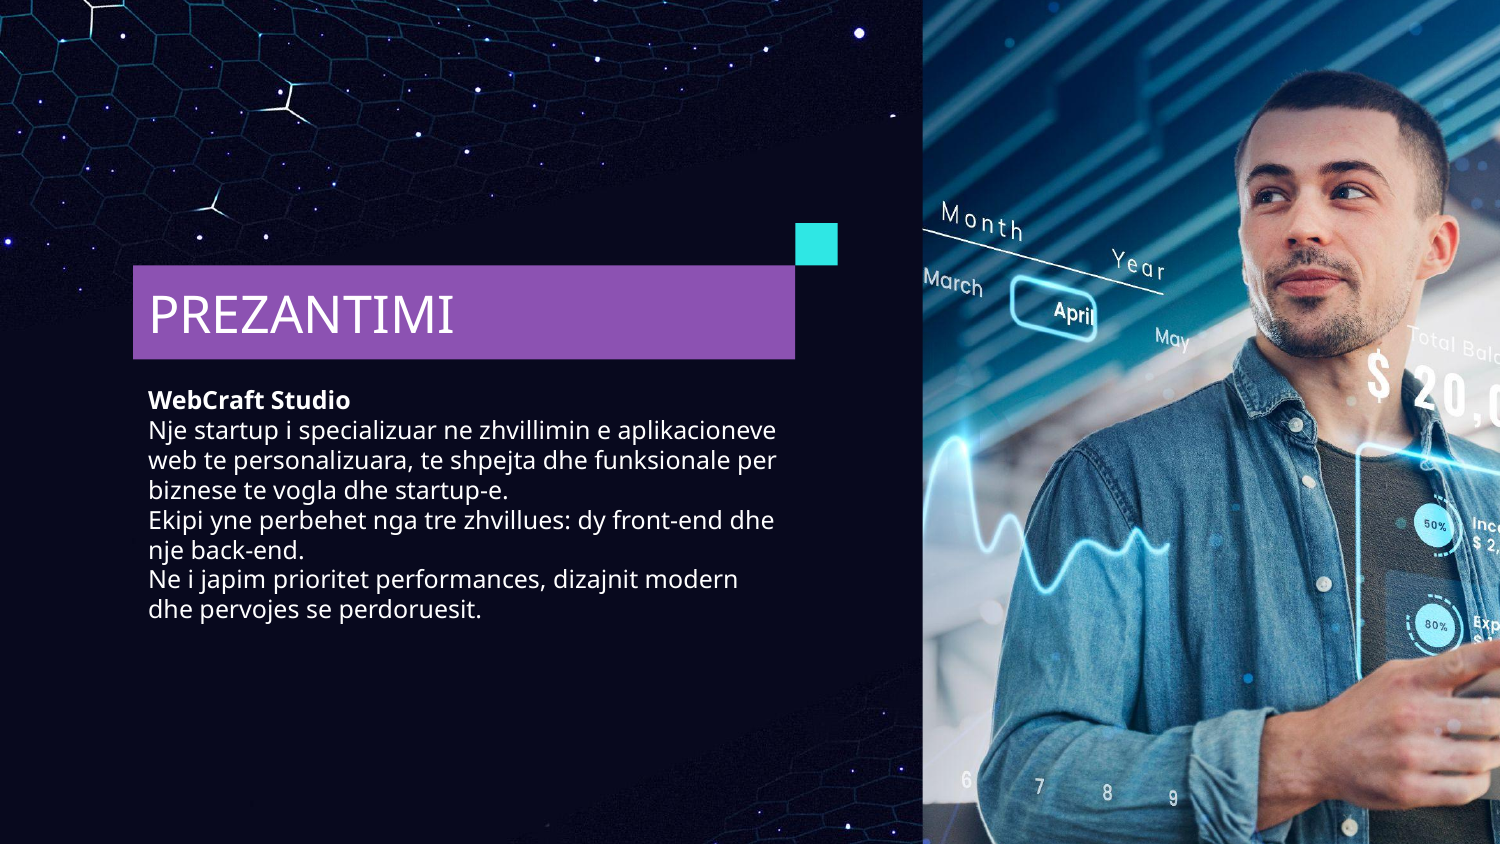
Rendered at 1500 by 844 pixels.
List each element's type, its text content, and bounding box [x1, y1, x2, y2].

title PREZANTIMI [133, 265, 796, 360]
picture [0, 0, 1500, 844]
subtitle WebCraft Studio Nje startup i specializuar ne zhvillimin e aplikacioneve web te personalizuara, te shpejta dhe funksionale per biznese te vogla dhe startup-e. Ekipi yne perbehet nga tre zhvillues: dy front-end dhe nje back-end. Ne i japim prioritet performances, dizajnit modern dhe pervojes se perdoruesit. [133, 369, 796, 685]
text_box [795, 223, 838, 266]
